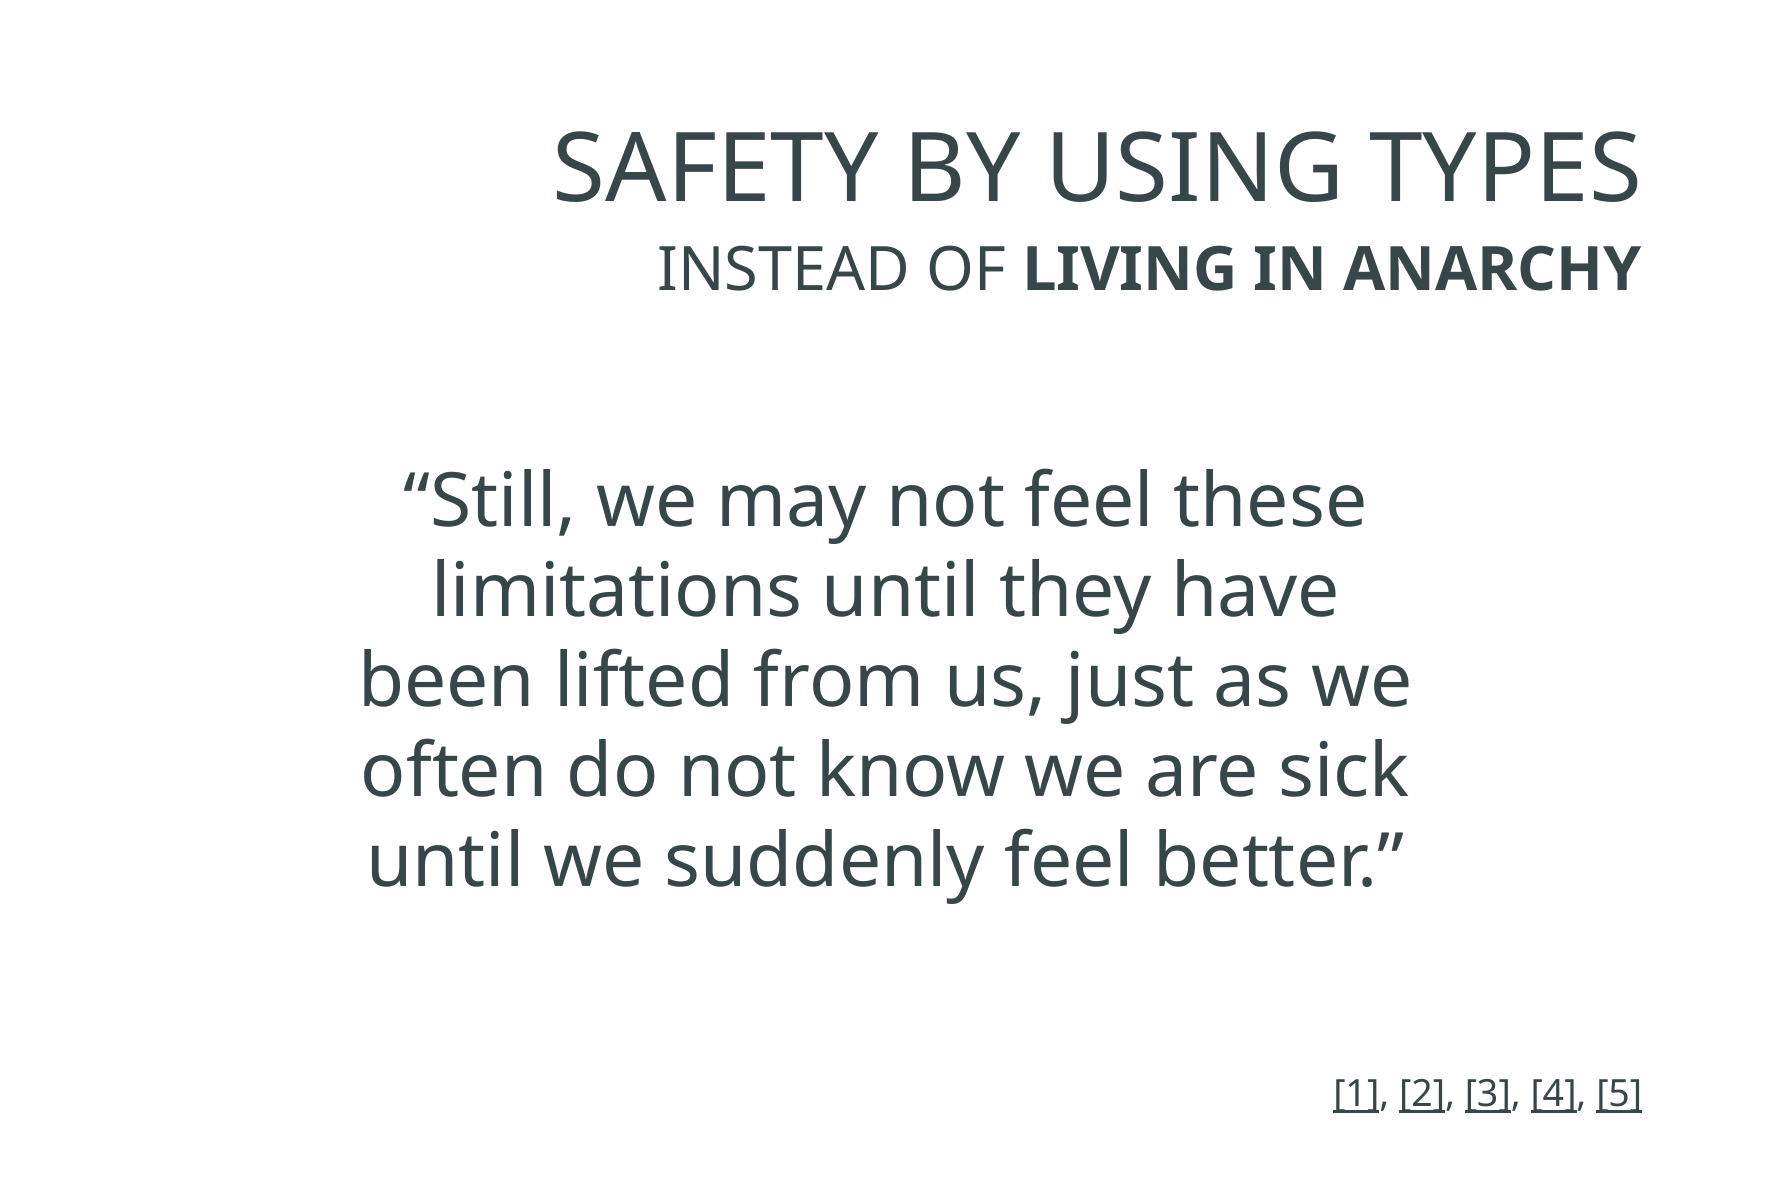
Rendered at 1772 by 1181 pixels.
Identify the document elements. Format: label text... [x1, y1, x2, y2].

text_box “Still, we may not feel these limitations until they have been lifted from us, just as we often do not know we are sick until we suddenly feel better.” [340, 444, 1431, 910]
list instead of living in anarchy [114, 229, 1658, 344]
title Safety by using Types [114, 62, 1658, 229]
list [1], [2], [3], [4], [5] [1258, 1062, 1658, 1119]
